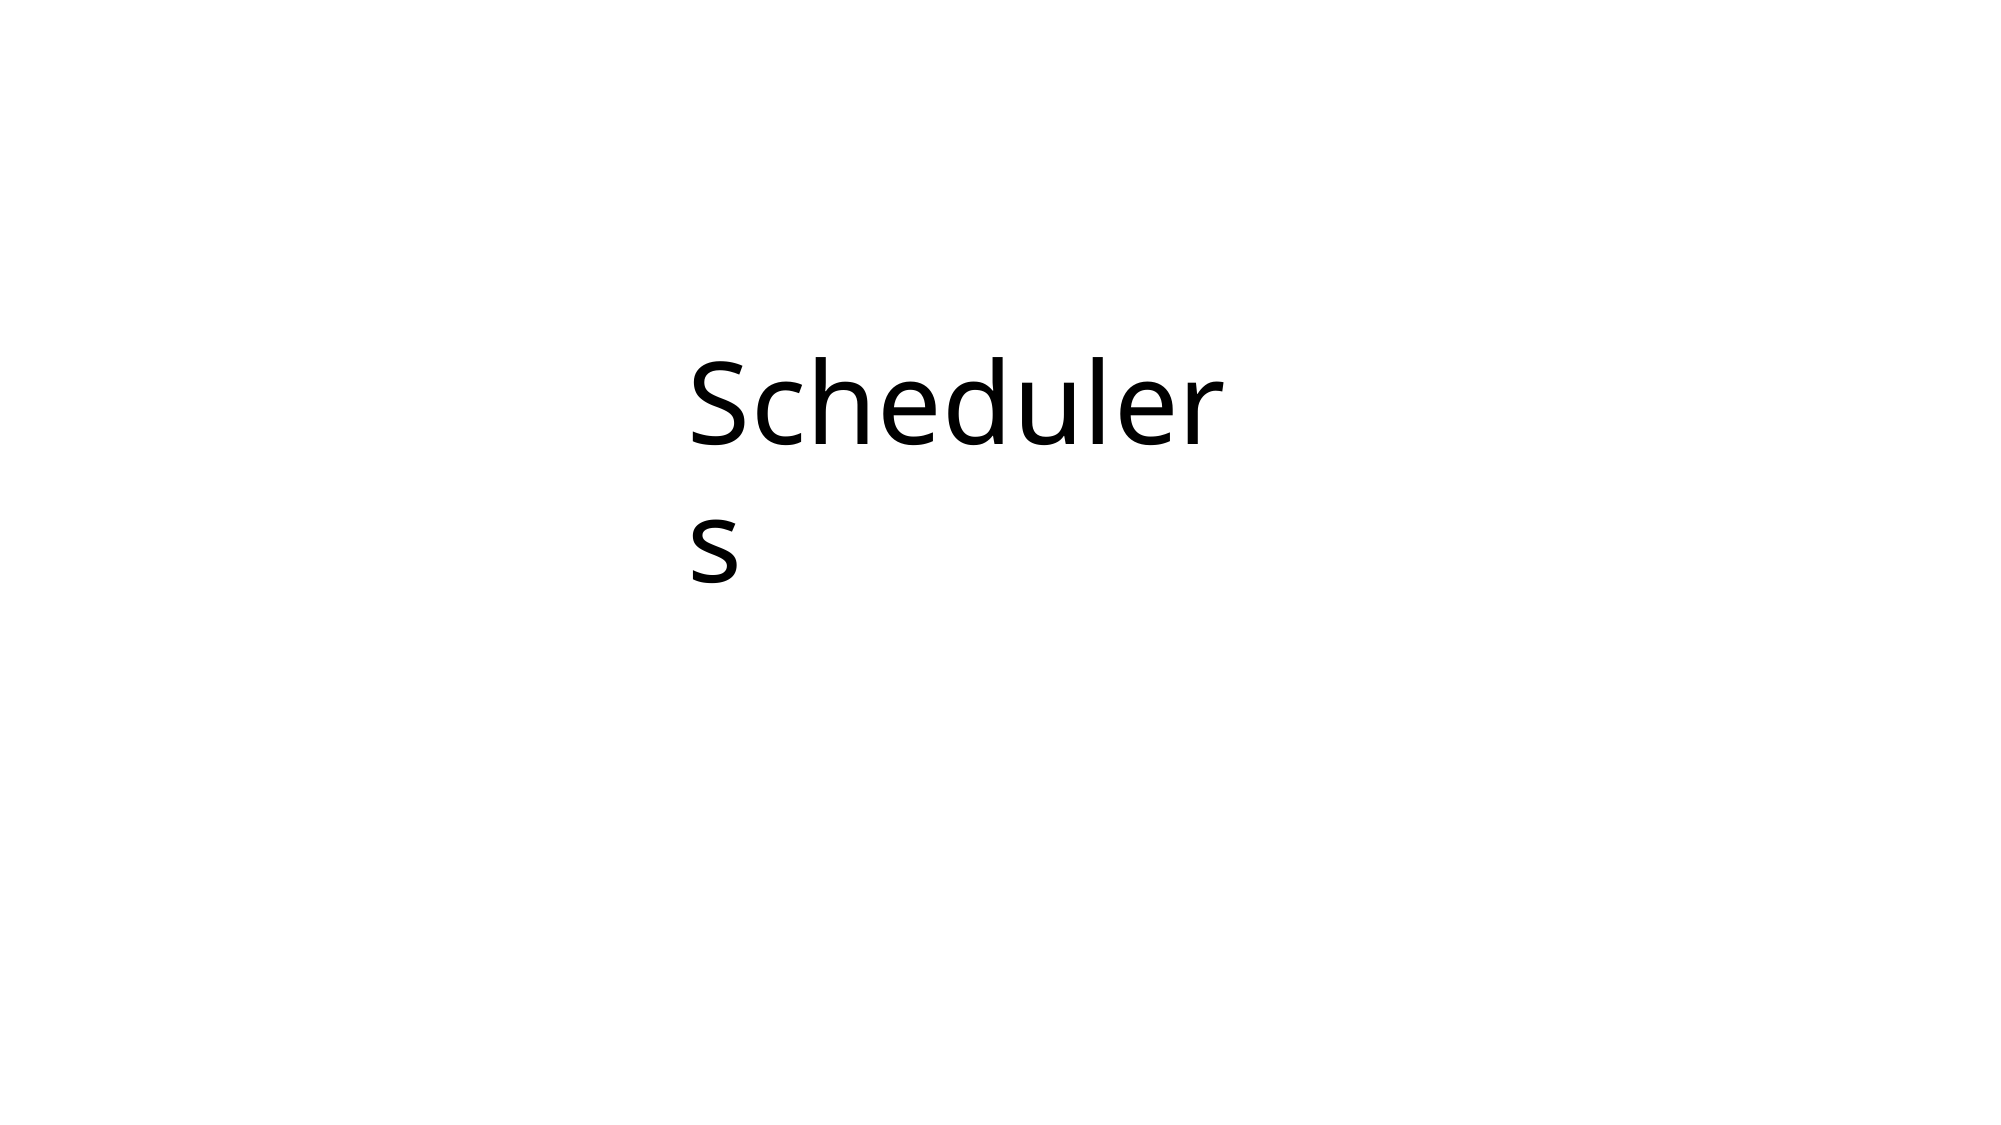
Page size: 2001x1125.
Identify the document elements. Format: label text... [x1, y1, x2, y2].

title Schedulers [686, 330, 1268, 606]
